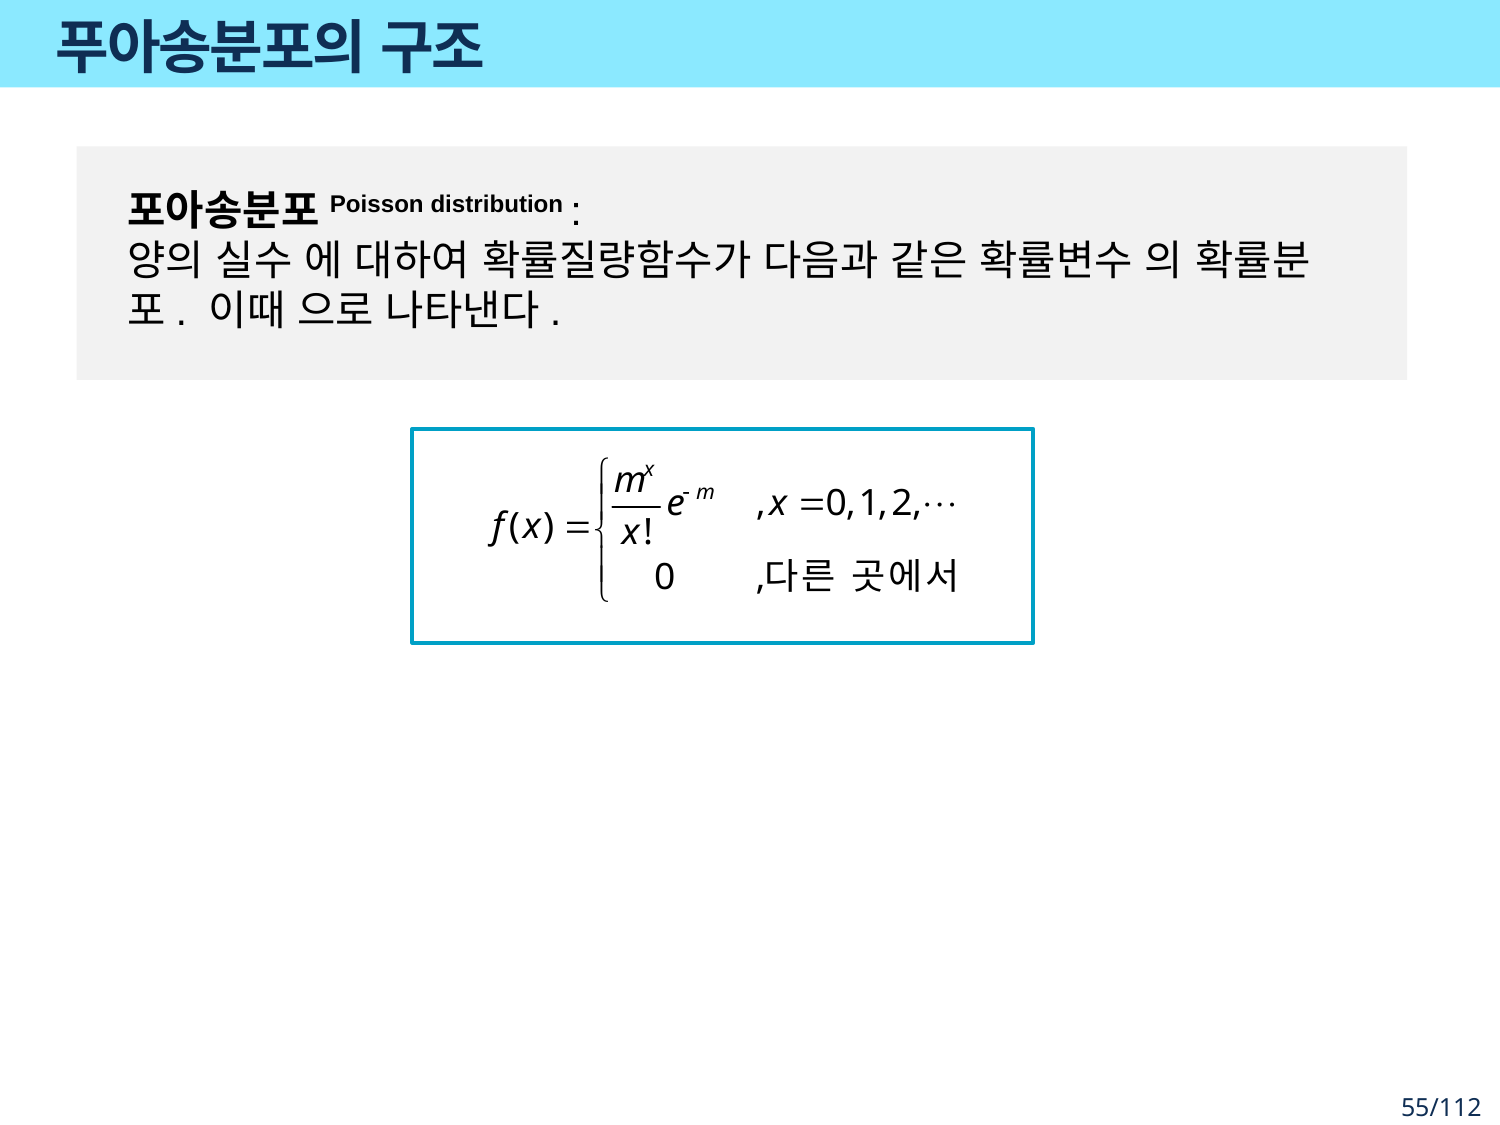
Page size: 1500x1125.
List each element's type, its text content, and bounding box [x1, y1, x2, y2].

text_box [480, 450, 966, 609]
title 푸아송분포의 구조 [40, 5, 1288, 84]
text_box [410, 427, 1035, 645]
text_box [75, 144, 1409, 382]
